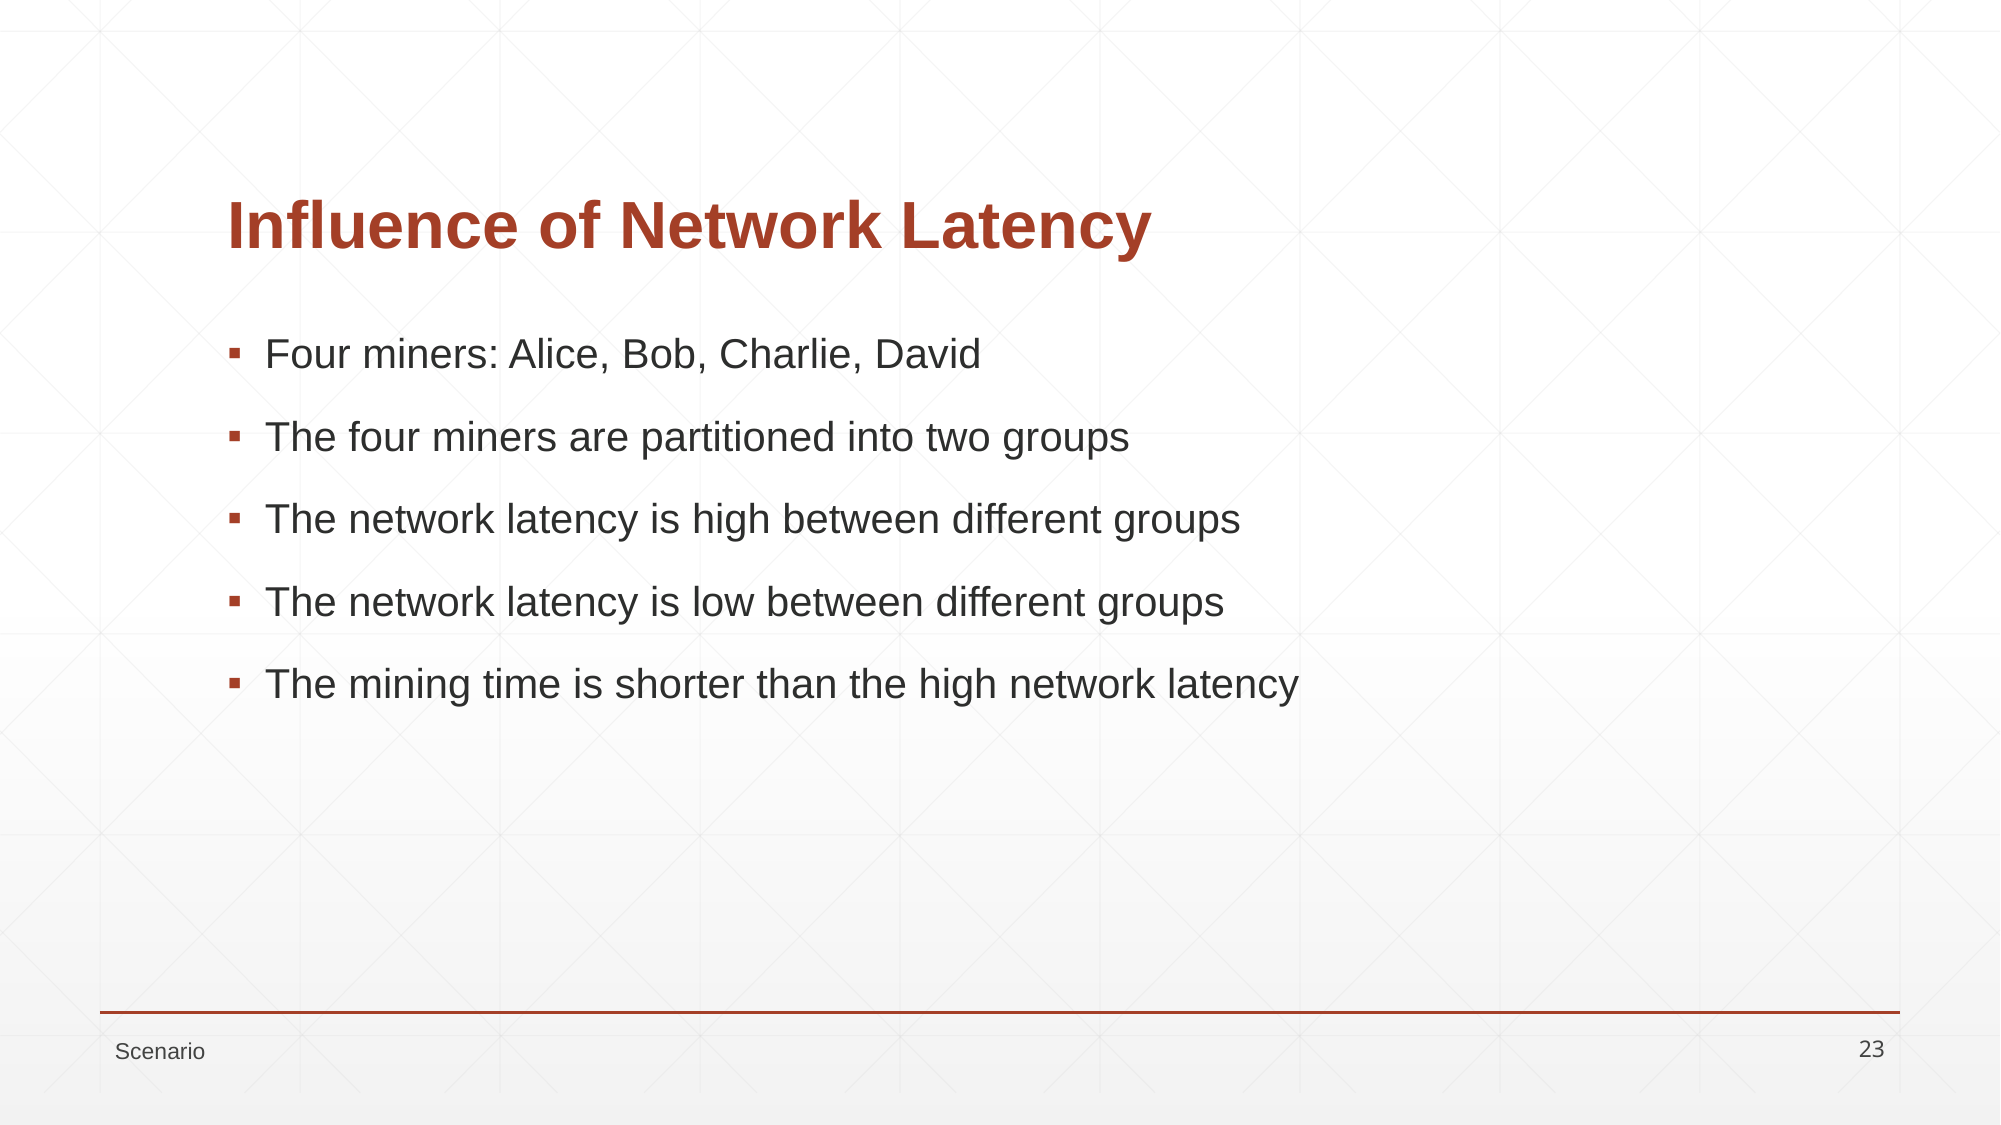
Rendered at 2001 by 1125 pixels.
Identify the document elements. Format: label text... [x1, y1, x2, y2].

title Influence of Network Latency [212, 82, 1788, 271]
slide_number 23 [1749, 1031, 1901, 1069]
list Four miners: Alice, Bob, Charlie, David The four miners are partitioned into two groups The network latency is high between different groups The network latency is low between different groups The mining time is shorter than the high network latency [212, 324, 1788, 950]
footer Scenario [99, 1031, 1106, 1069]
